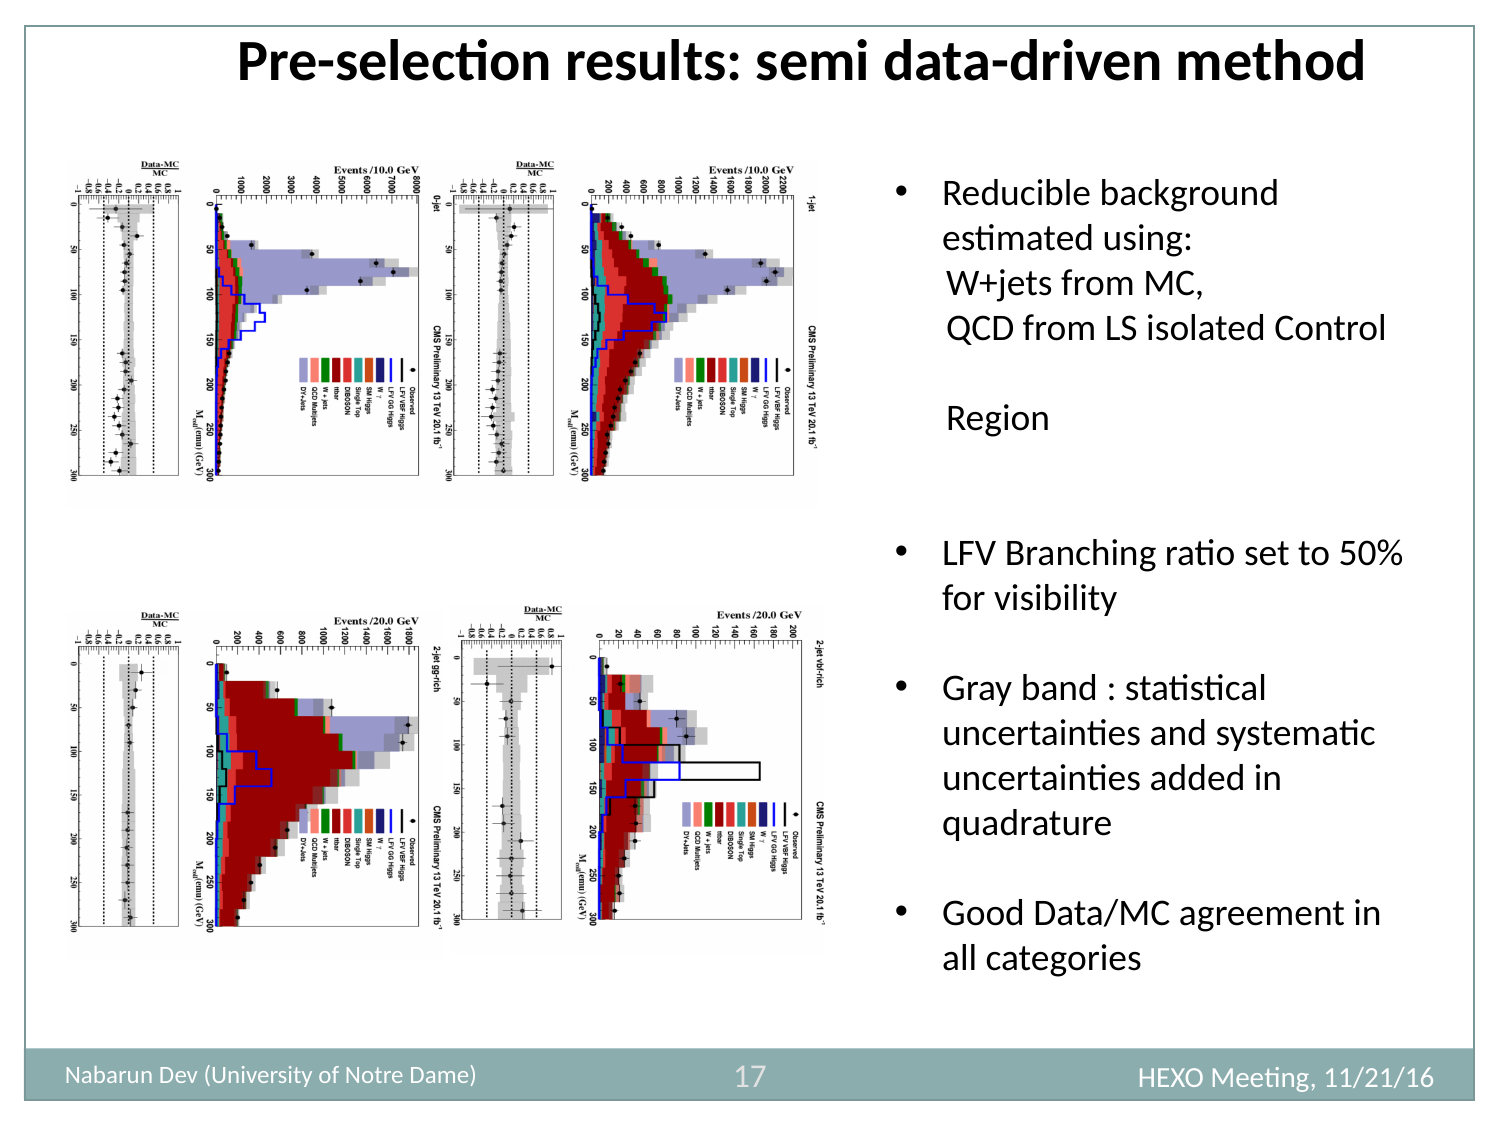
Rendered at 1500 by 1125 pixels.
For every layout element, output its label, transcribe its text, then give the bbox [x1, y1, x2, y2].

picture [80, 147, 429, 523]
picture [80, 597, 429, 974]
picture [455, 147, 804, 523]
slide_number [950, 1050, 1450, 1111]
footer Nabarun Dev (University of Notre Dame) [50, 1051, 638, 1112]
slide_number 17 [699, 1037, 800, 1110]
picture [463, 591, 812, 967]
text_box Reducible background estimated using: W+jets from MC, QCD from LS isolated Control Region LFV Branching ratio set to 50% for visibility Gray band : statistical uncertainties and systematic uncertainties added in quadrature Good Data/MC agreement in all categories [880, 160, 1425, 1121]
text_box Pre-selection results: semi data-driven method [222, 14, 1450, 100]
